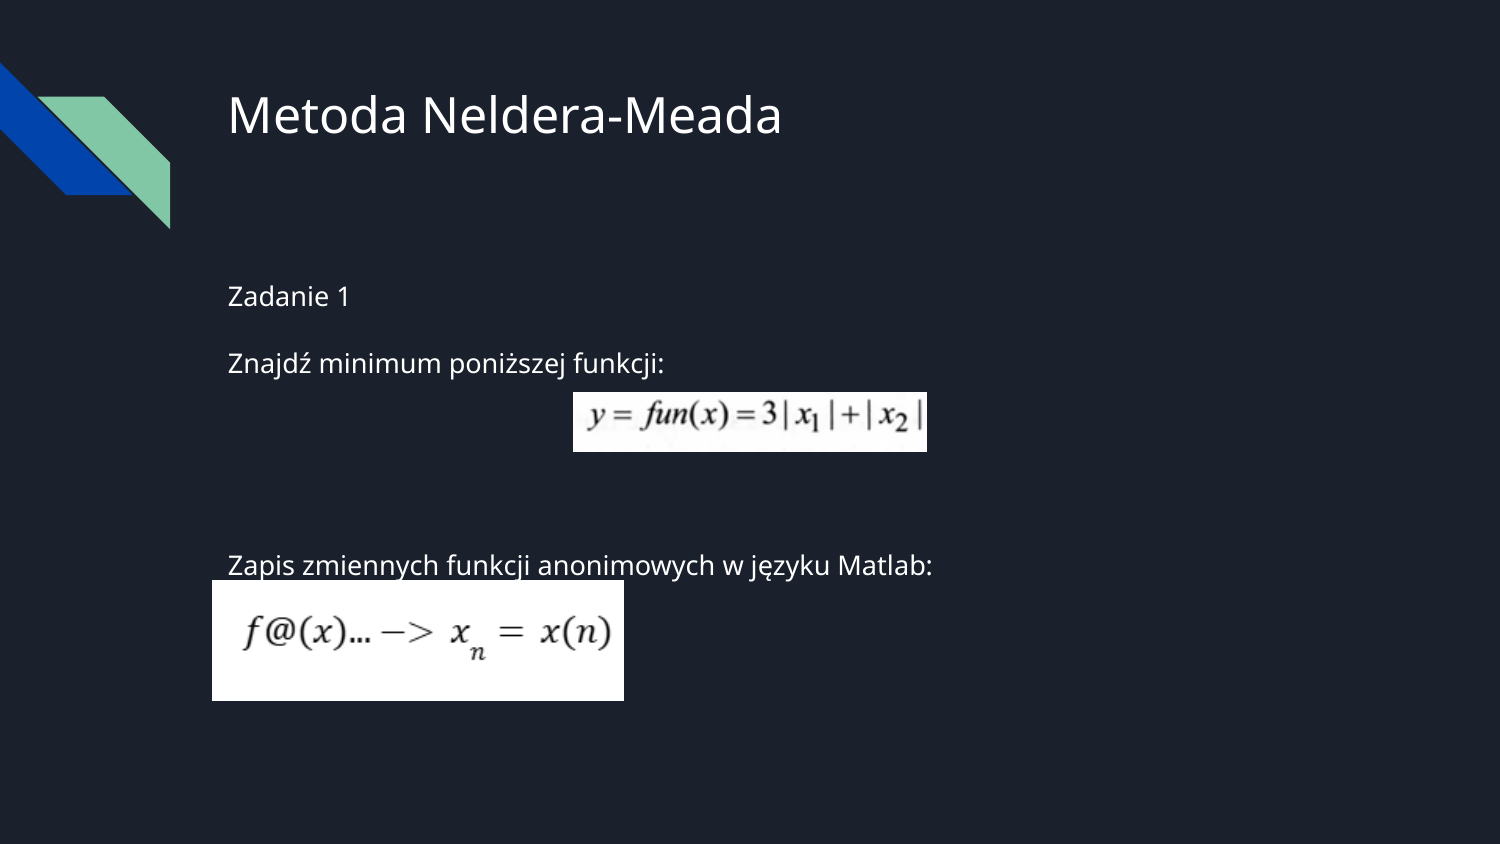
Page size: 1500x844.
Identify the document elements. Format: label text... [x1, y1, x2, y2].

list Zadanie 1 Znajdź minimum poniższej funkcji: Zapis zmiennych funkcji anonimowych w języku Matlab: [212, 257, 1368, 735]
picture [212, 580, 625, 702]
title Metoda Neldera-Meada [212, 64, 1368, 215]
picture [573, 392, 927, 452]
